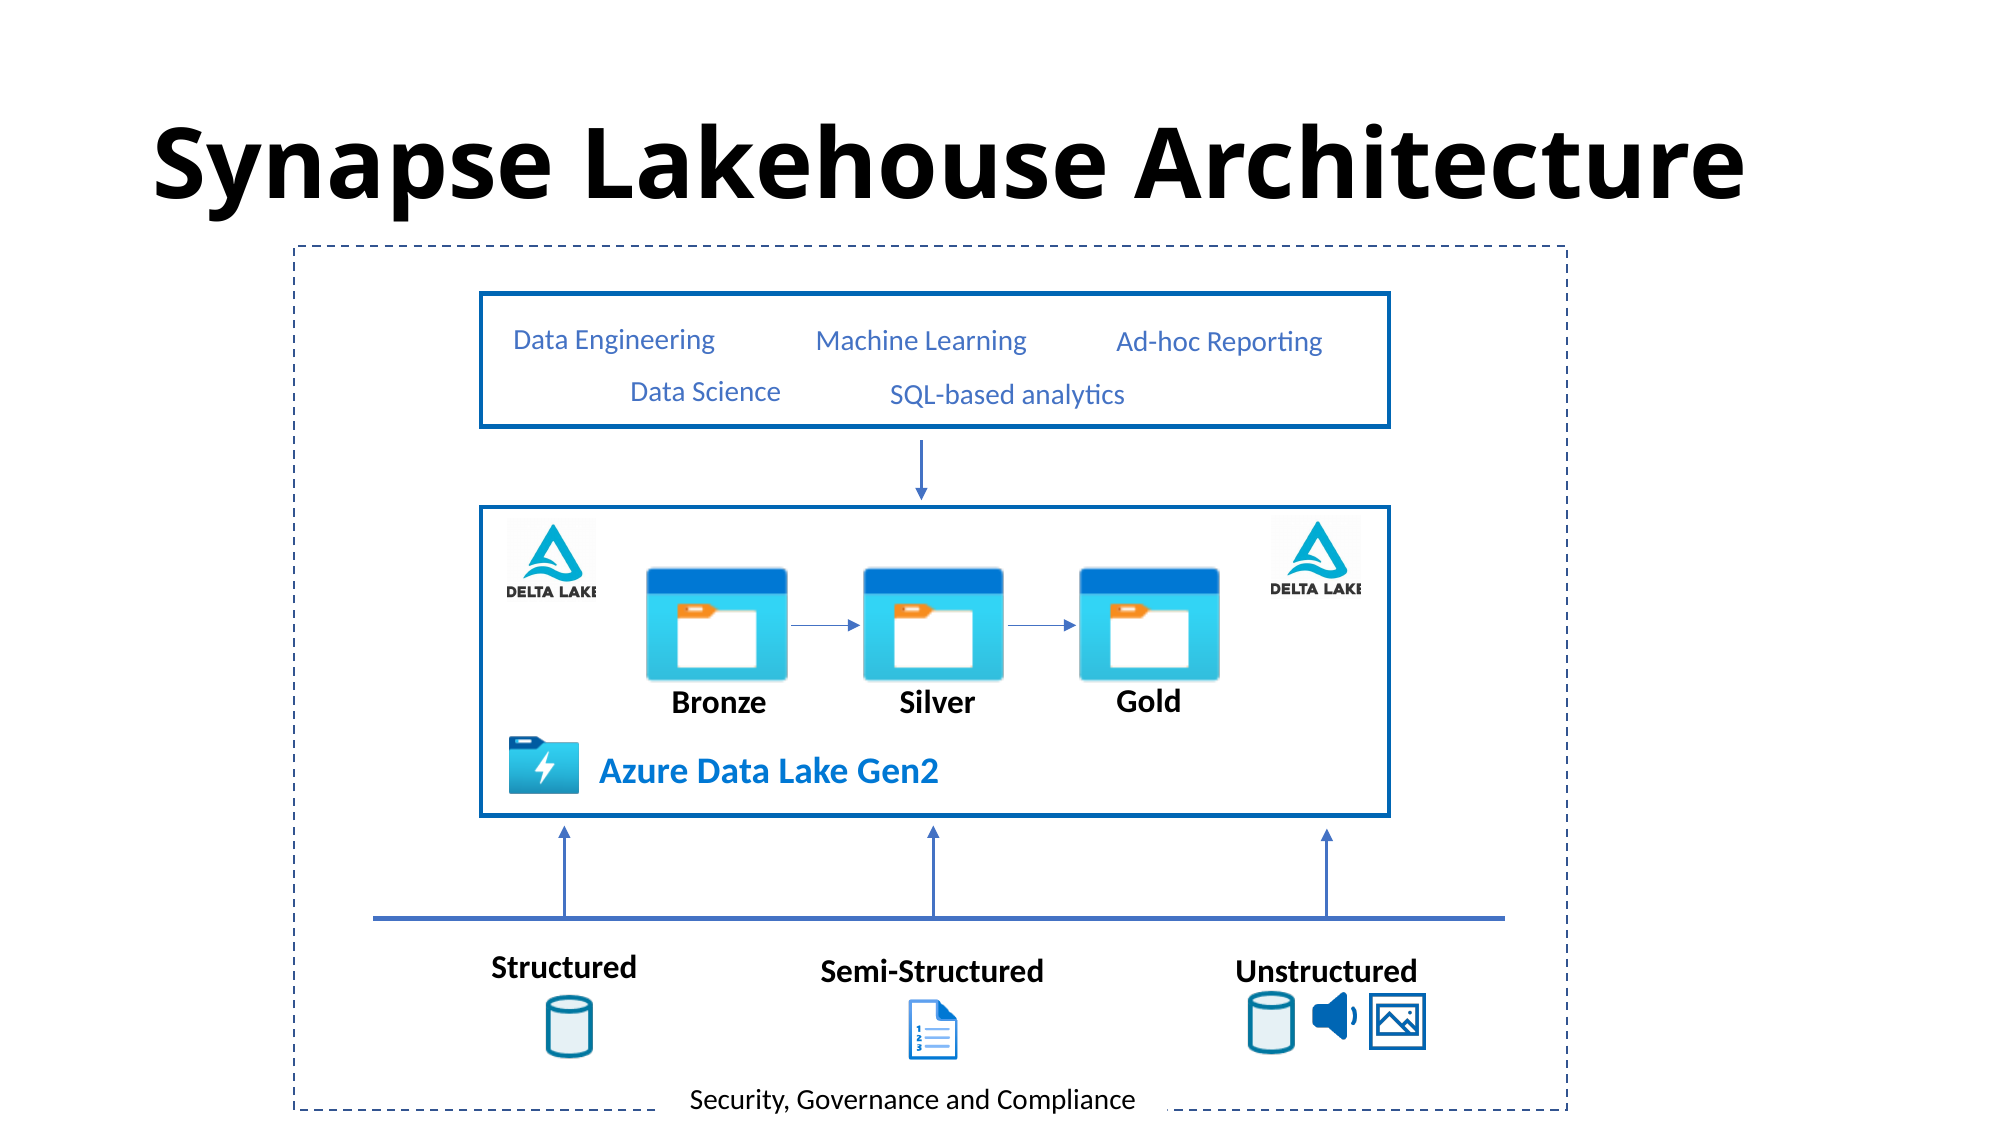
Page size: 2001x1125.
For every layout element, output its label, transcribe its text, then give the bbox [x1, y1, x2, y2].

title Synapse Lakehouse Architecture [138, 91, 1863, 242]
picture [901, 997, 965, 1061]
picture [507, 728, 581, 802]
picture [1271, 515, 1361, 599]
text_box [293, 245, 1568, 1111]
text_box Security, Governance and Compliance [658, 1072, 1168, 1123]
picture [507, 518, 596, 602]
picture [643, 551, 792, 700]
picture [532, 988, 607, 1063]
picture [860, 551, 1008, 700]
picture [1076, 551, 1224, 700]
picture [1234, 984, 1426, 1059]
